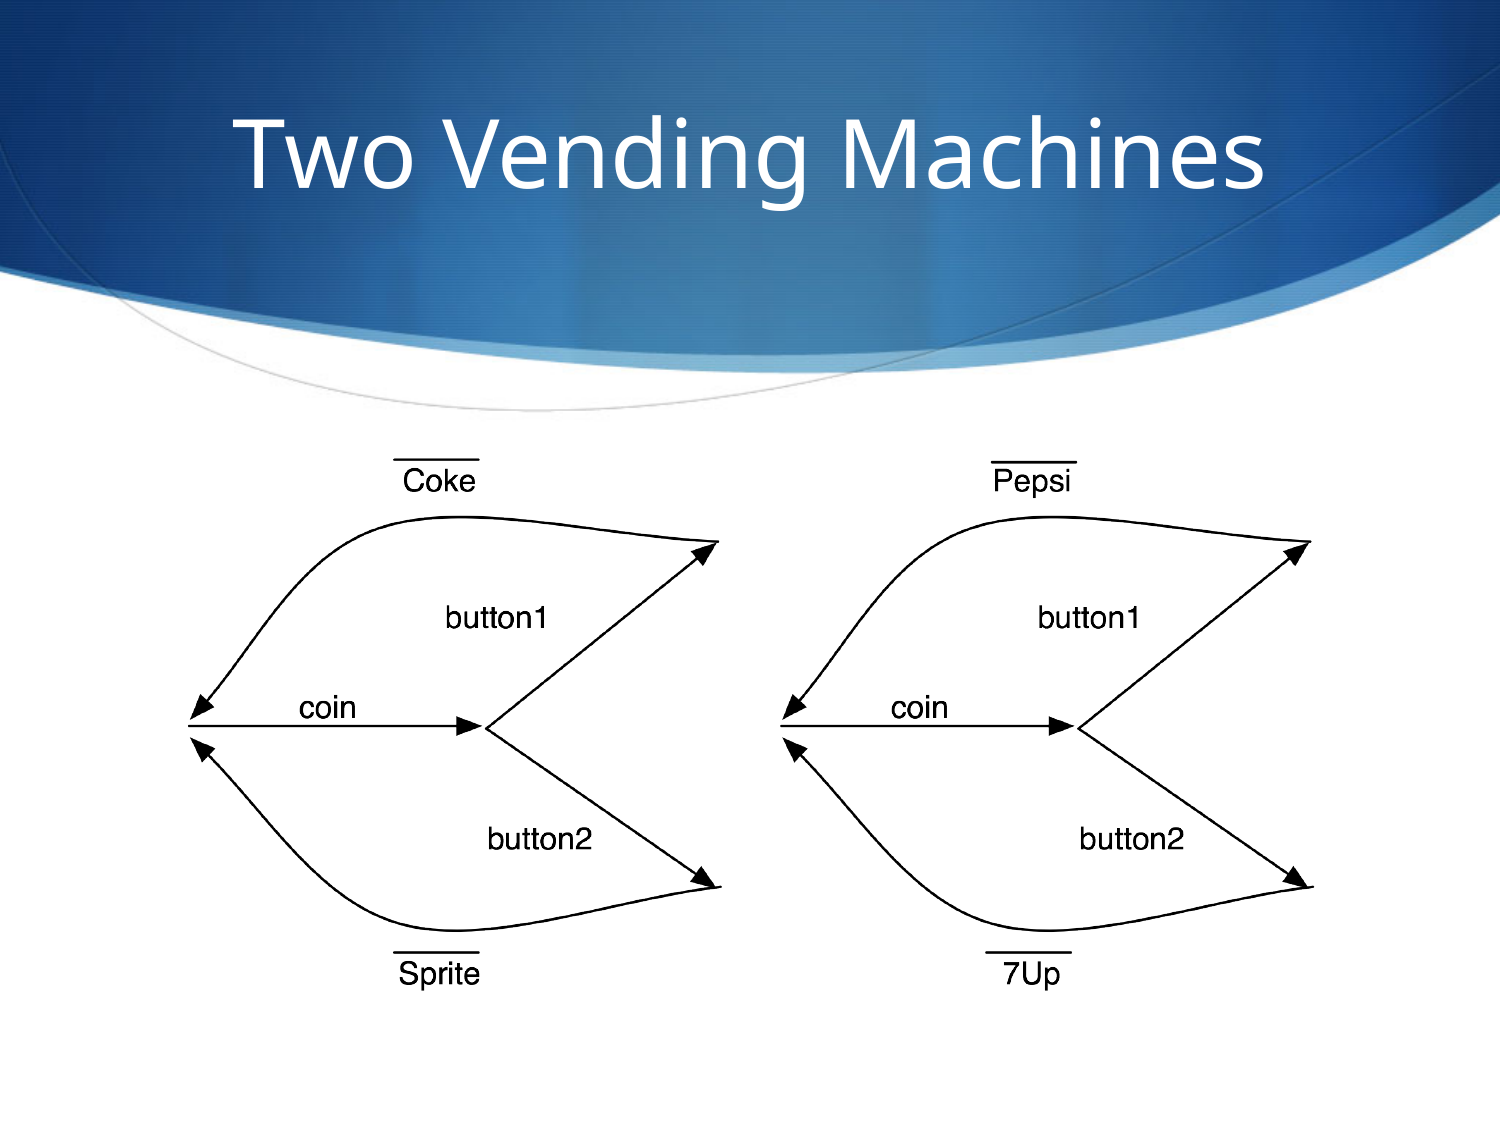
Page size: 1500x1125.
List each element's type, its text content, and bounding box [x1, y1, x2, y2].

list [120, 453, 1379, 991]
picture [0, 0, 1500, 1125]
title Two Vending Machines [75, 56, 1425, 245]
